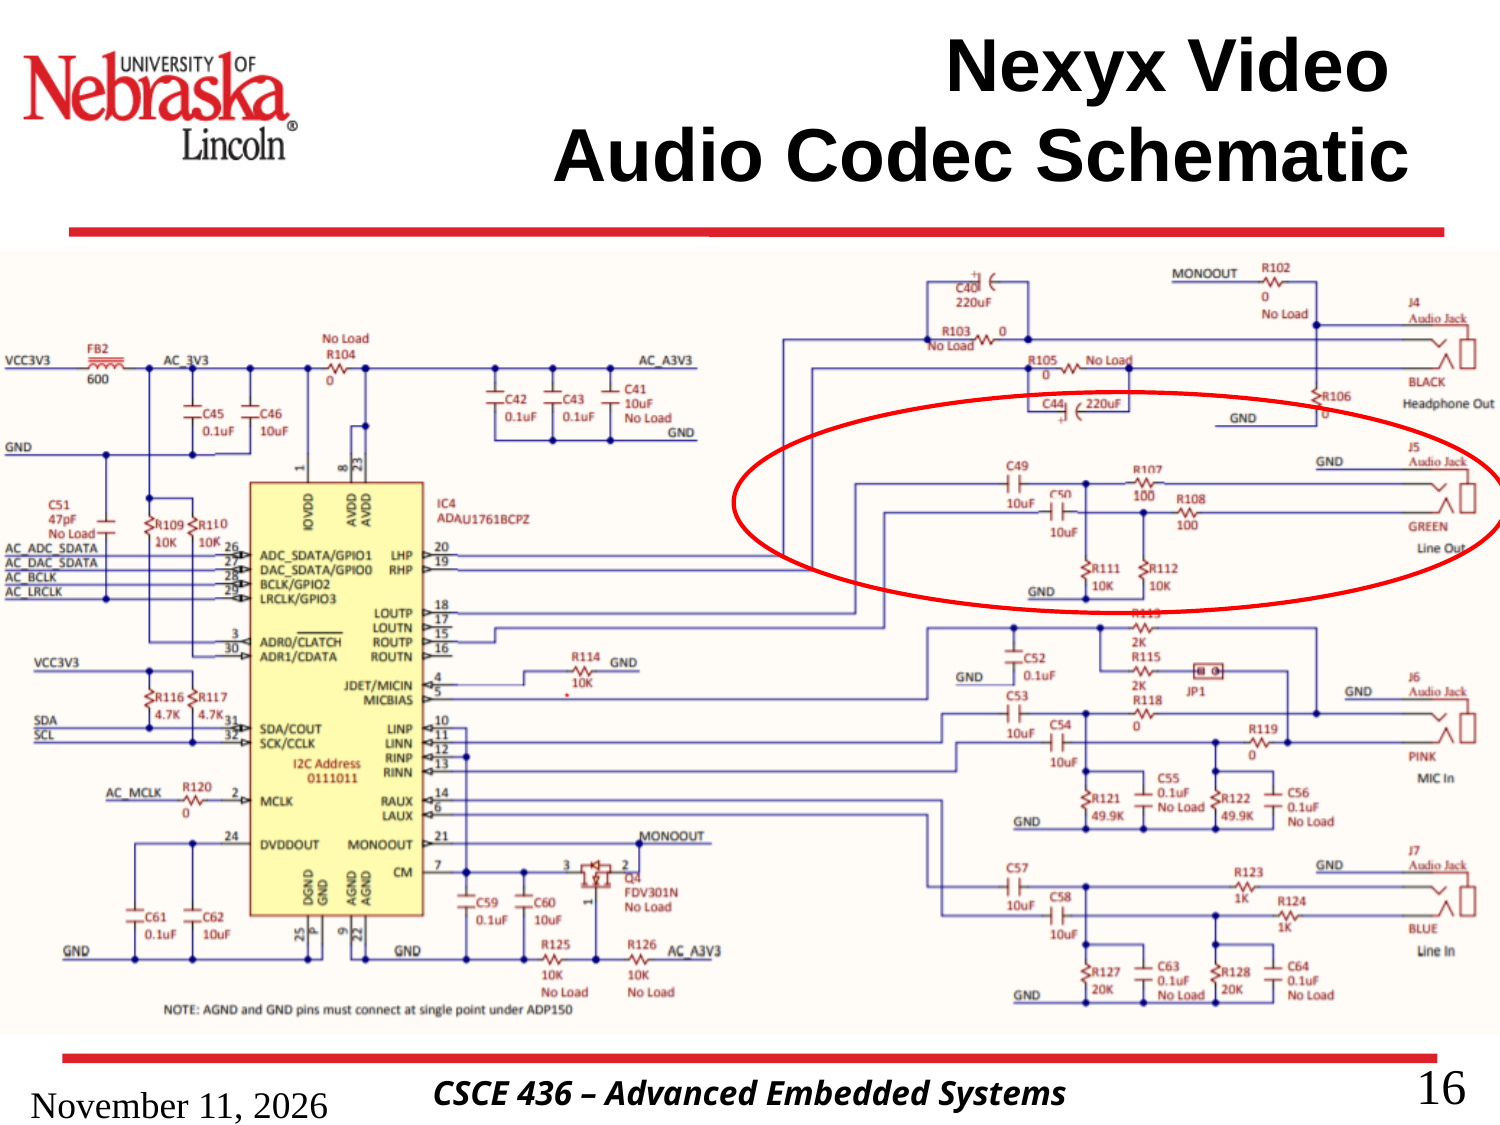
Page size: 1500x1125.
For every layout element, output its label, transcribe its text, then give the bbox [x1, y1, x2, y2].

slide_number 16 [1131, 1046, 1482, 1125]
picture [0, 251, 1500, 1034]
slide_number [15, 1042, 366, 1107]
picture [1, 32, 313, 181]
title Nexyx Video Audio Codec Schematic [313, 12, 1427, 201]
